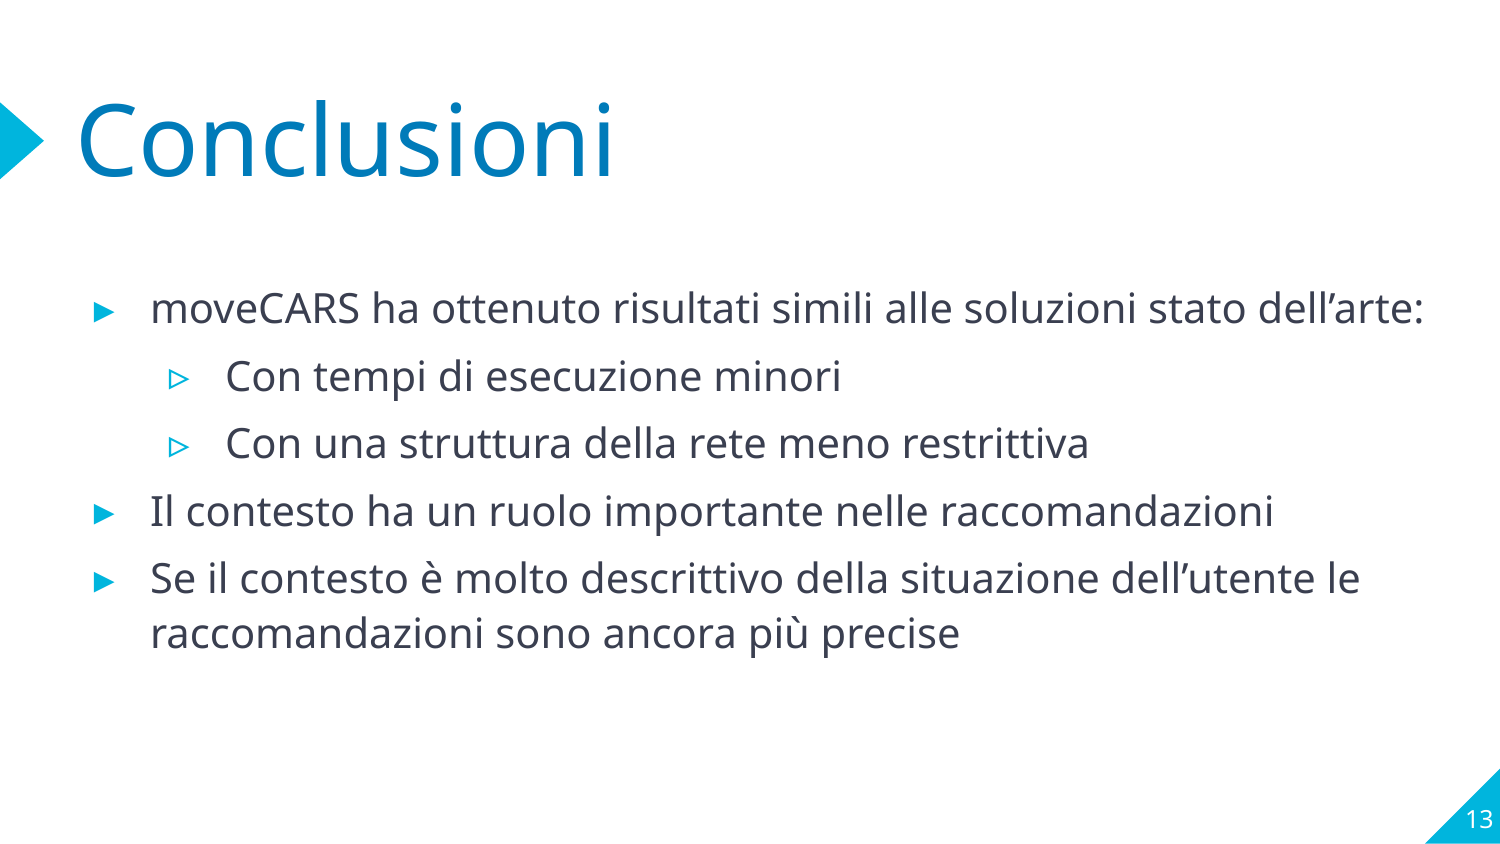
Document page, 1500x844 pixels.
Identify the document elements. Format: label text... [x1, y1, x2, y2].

title Conclusioni [75, 99, 1001, 276]
slide_number 13 [1418, 760, 1494, 838]
list moveCARS ha ottenuto risultati simili alle soluzioni stato dell’arte: Con tempi di esecuzione minori Con una struttura della rete meno restrittiva Il contesto ha un ruolo importante nelle raccomandazioni Se il contesto è molto descrittivo della situazione dell’utente le raccomandazioni sono ancora più precise [75, 276, 1470, 711]
